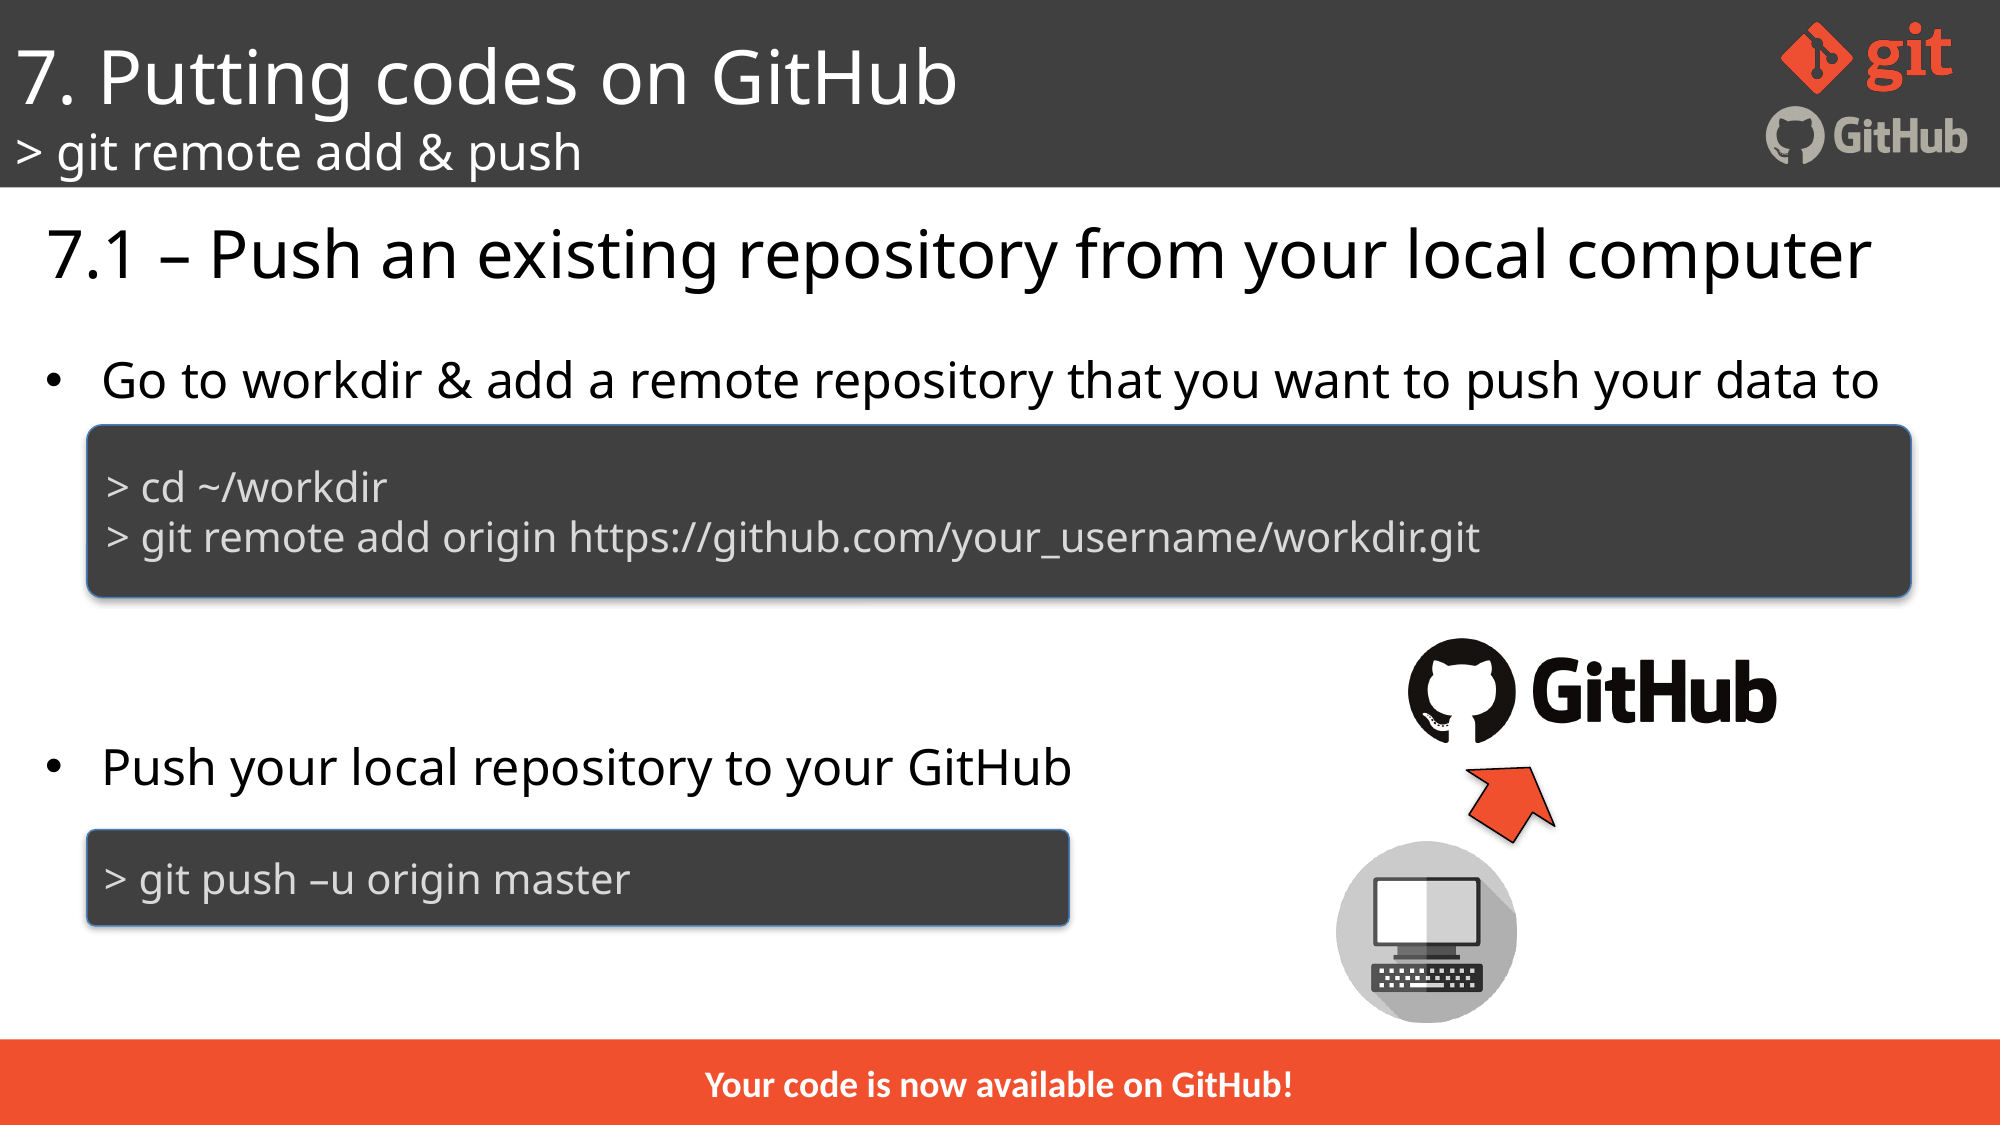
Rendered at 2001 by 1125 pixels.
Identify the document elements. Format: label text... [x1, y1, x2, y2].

list 7.1 – Push an existing repository from your local computer Go to workdir & add a remote repository that you want to push your data to Push your local repository to your GitHub [30, 204, 1969, 1005]
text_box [1335, 599, 1836, 1023]
text_box > cd ~/workdir > git remote add origin https://github.com/your_username/workdir.git [85, 424, 1912, 599]
text_box Your code is now available on GitHub! [0, 1039, 2000, 1125]
title 7. Putting codes on GitHub > git remote add & push [0, 0, 2000, 188]
text_box > git push –u origin master [86, 828, 1070, 927]
picture [1733, 21, 2000, 185]
